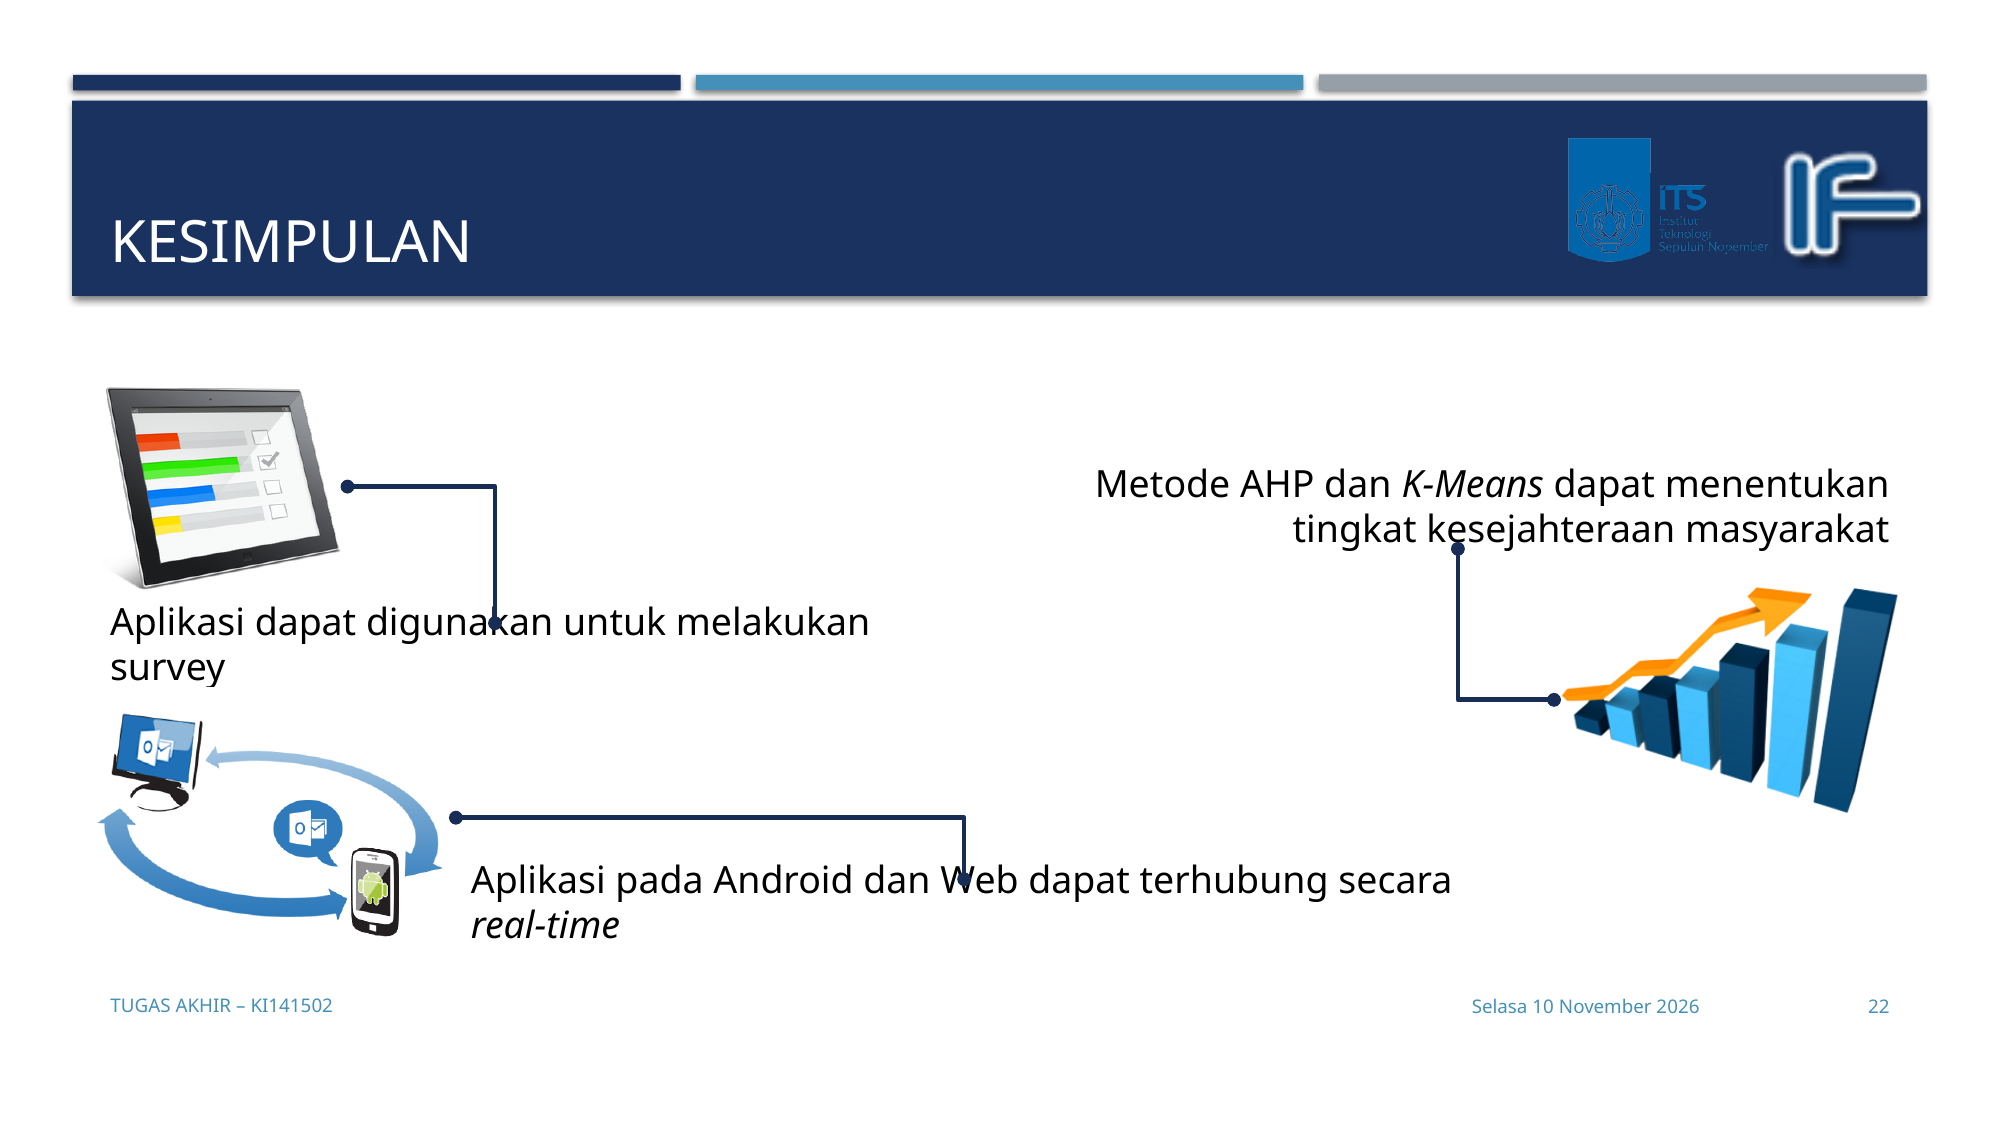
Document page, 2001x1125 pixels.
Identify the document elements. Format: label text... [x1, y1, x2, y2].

text_box Metode AHP dan K-Means dapat menentukan tingkat kesejahteraan masyarakat [1009, 460, 1906, 551]
title Kesimpulan [95, 115, 1905, 282]
footer Tugas Akhir – KI141502 [95, 976, 1230, 1037]
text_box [1429, 575, 1582, 673]
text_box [455, 817, 965, 880]
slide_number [1247, 977, 1715, 1037]
picture [1553, 581, 1906, 819]
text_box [346, 486, 496, 624]
slide_number 22 [1732, 977, 1905, 1037]
text_box Aplikasi pada Android dan Web dapat terhubung secara real-time [462, 877, 1474, 924]
picture [94, 359, 349, 614]
picture [1560, 103, 1971, 269]
text_box Aplikasi dapat digunakan untuk melakukan survey [93, 621, 897, 664]
picture [79, 687, 457, 949]
